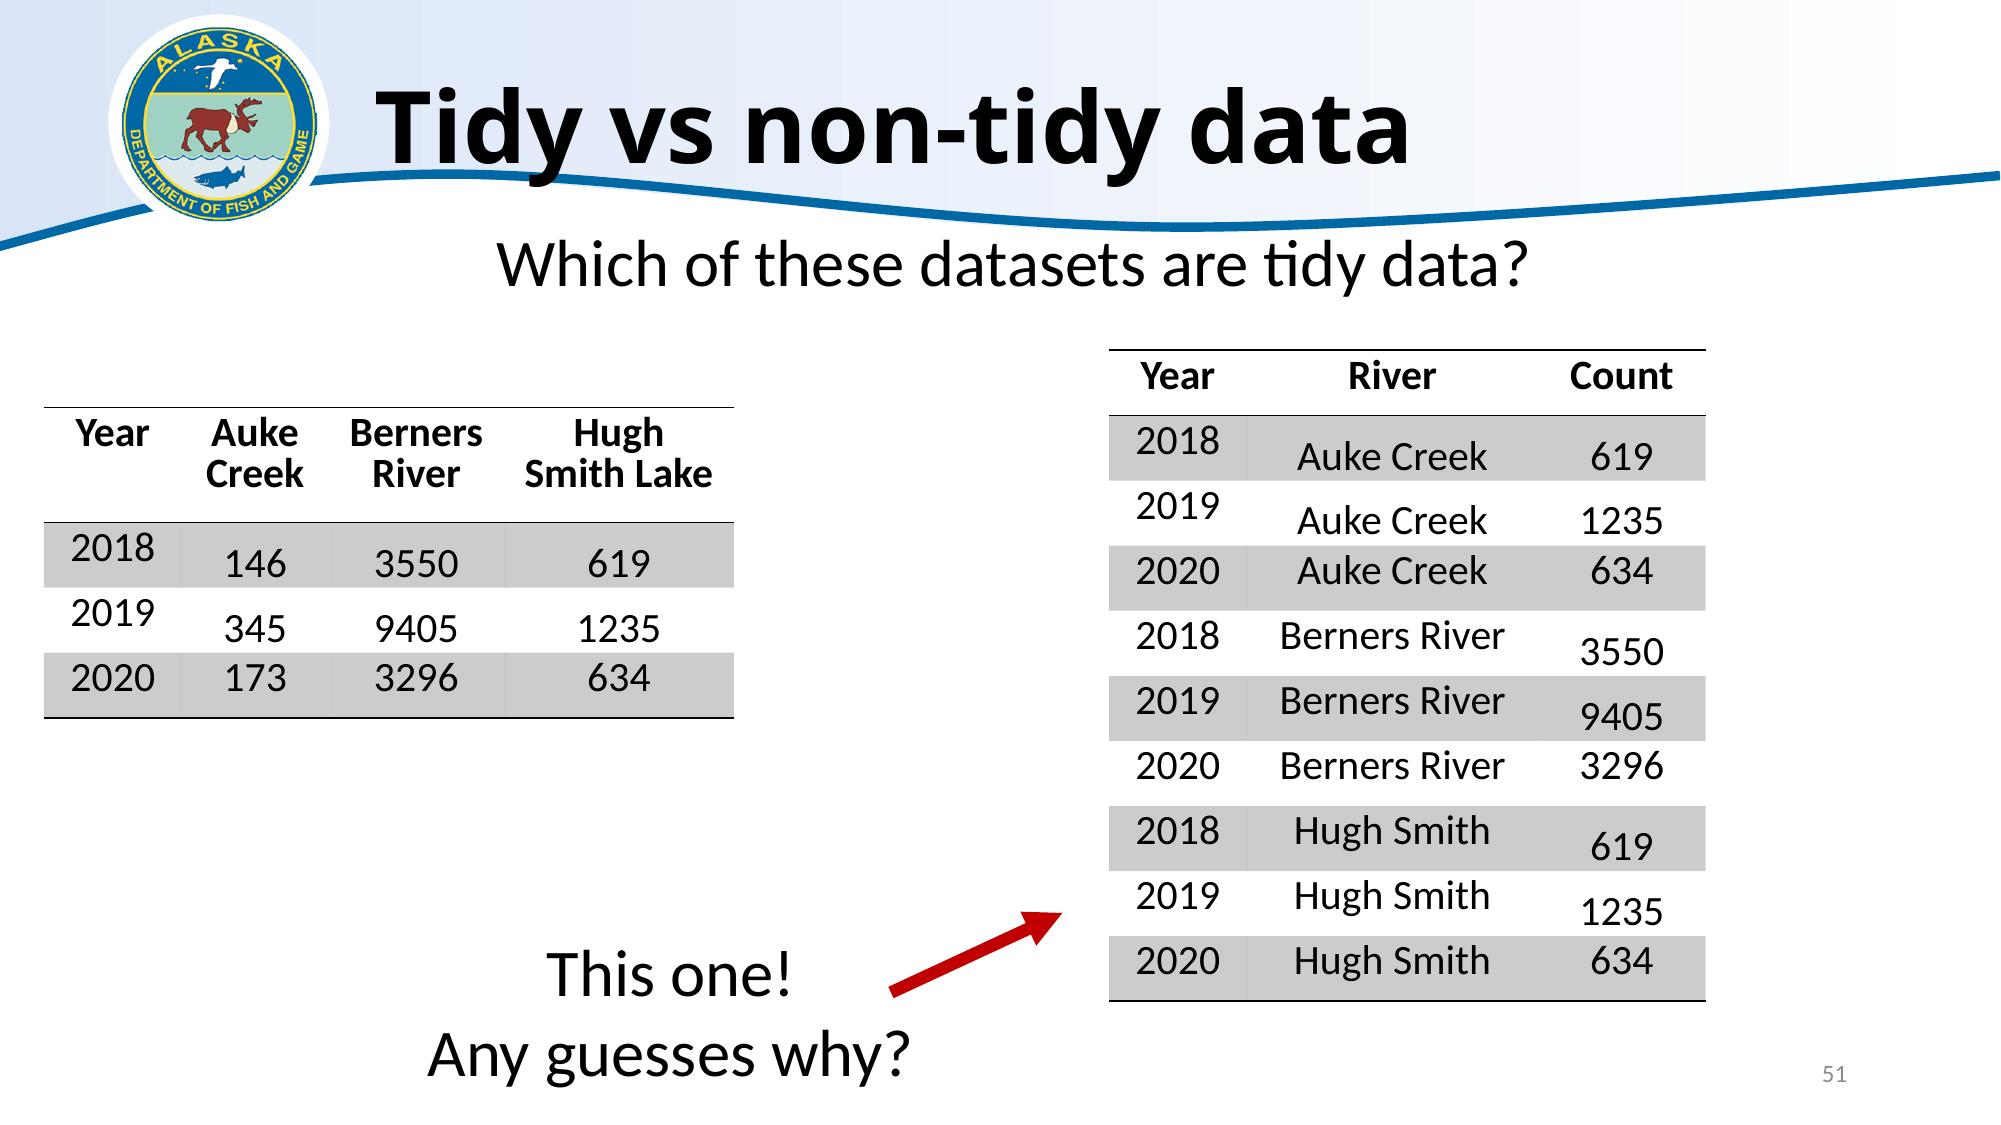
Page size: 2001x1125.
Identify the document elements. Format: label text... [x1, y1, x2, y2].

picture [30, 14, 408, 232]
text_box Which of these datasets are tidy data? [448, 212, 1581, 307]
table_cell 3296 [1538, 741, 1706, 806]
table_cell 2020 [1109, 936, 1247, 1000]
table_cell 619 [1538, 806, 1706, 871]
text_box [890, 912, 1063, 993]
table_cell Berners River [1247, 741, 1538, 806]
table_cell 634 [1538, 546, 1706, 611]
table_cell 9405 [329, 588, 504, 653]
slide_number 51 [1412, 1042, 1863, 1103]
table_cell 9405 [1538, 676, 1706, 741]
table_cell 2019 [1109, 481, 1247, 546]
table_cell 619 [1538, 416, 1706, 481]
table_cell 619 [504, 523, 734, 588]
text_box This one! Any guesses why? [294, 922, 1048, 1098]
table_cell 2020 [1109, 741, 1247, 806]
table_cell 2018 [44, 523, 182, 588]
table_cell Hugh Smith [1247, 806, 1538, 871]
table_cell 1235 [1538, 871, 1706, 936]
table_cell Berners River [1247, 611, 1538, 676]
table_cell 2018 [1109, 416, 1247, 481]
table_cell 146 [182, 523, 329, 588]
table_header Count [1538, 351, 1706, 415]
table_header River [1247, 351, 1538, 415]
table_cell 3296 [329, 653, 504, 717]
table_cell Hugh Smith [1247, 936, 1538, 1000]
table_cell 3550 [329, 523, 504, 588]
table_header Auke Creek [182, 408, 329, 522]
table_header Hugh Smith Lake [504, 408, 734, 522]
table_cell Hugh Smith [1247, 871, 1538, 936]
table_cell 2020 [1109, 546, 1247, 611]
table_cell Auke Creek [1247, 416, 1538, 481]
table_cell 2019 [1109, 676, 1247, 741]
table_cell 2020 [44, 653, 182, 717]
table_cell 634 [1538, 936, 1706, 1000]
table_cell 2018 [1109, 806, 1247, 871]
table_cell 3550 [1538, 611, 1706, 676]
table_cell Auke Creek [1247, 546, 1538, 611]
table_cell Berners River [1247, 676, 1538, 741]
table_cell 2018 [1109, 611, 1247, 676]
table_cell 2019 [44, 588, 182, 653]
table_header Year [44, 408, 182, 522]
table_cell Auke Creek [1247, 481, 1538, 546]
table_cell 345 [182, 588, 329, 653]
table_cell 2019 [1109, 871, 1247, 936]
table_header Berners River [329, 408, 504, 522]
title Tidy vs non-tidy data [359, 30, 1863, 232]
table_cell 173 [182, 653, 329, 717]
table_cell 1235 [504, 588, 734, 653]
table_header Year [1109, 351, 1247, 415]
table_cell 634 [504, 653, 734, 717]
table_cell 1235 [1538, 481, 1706, 546]
